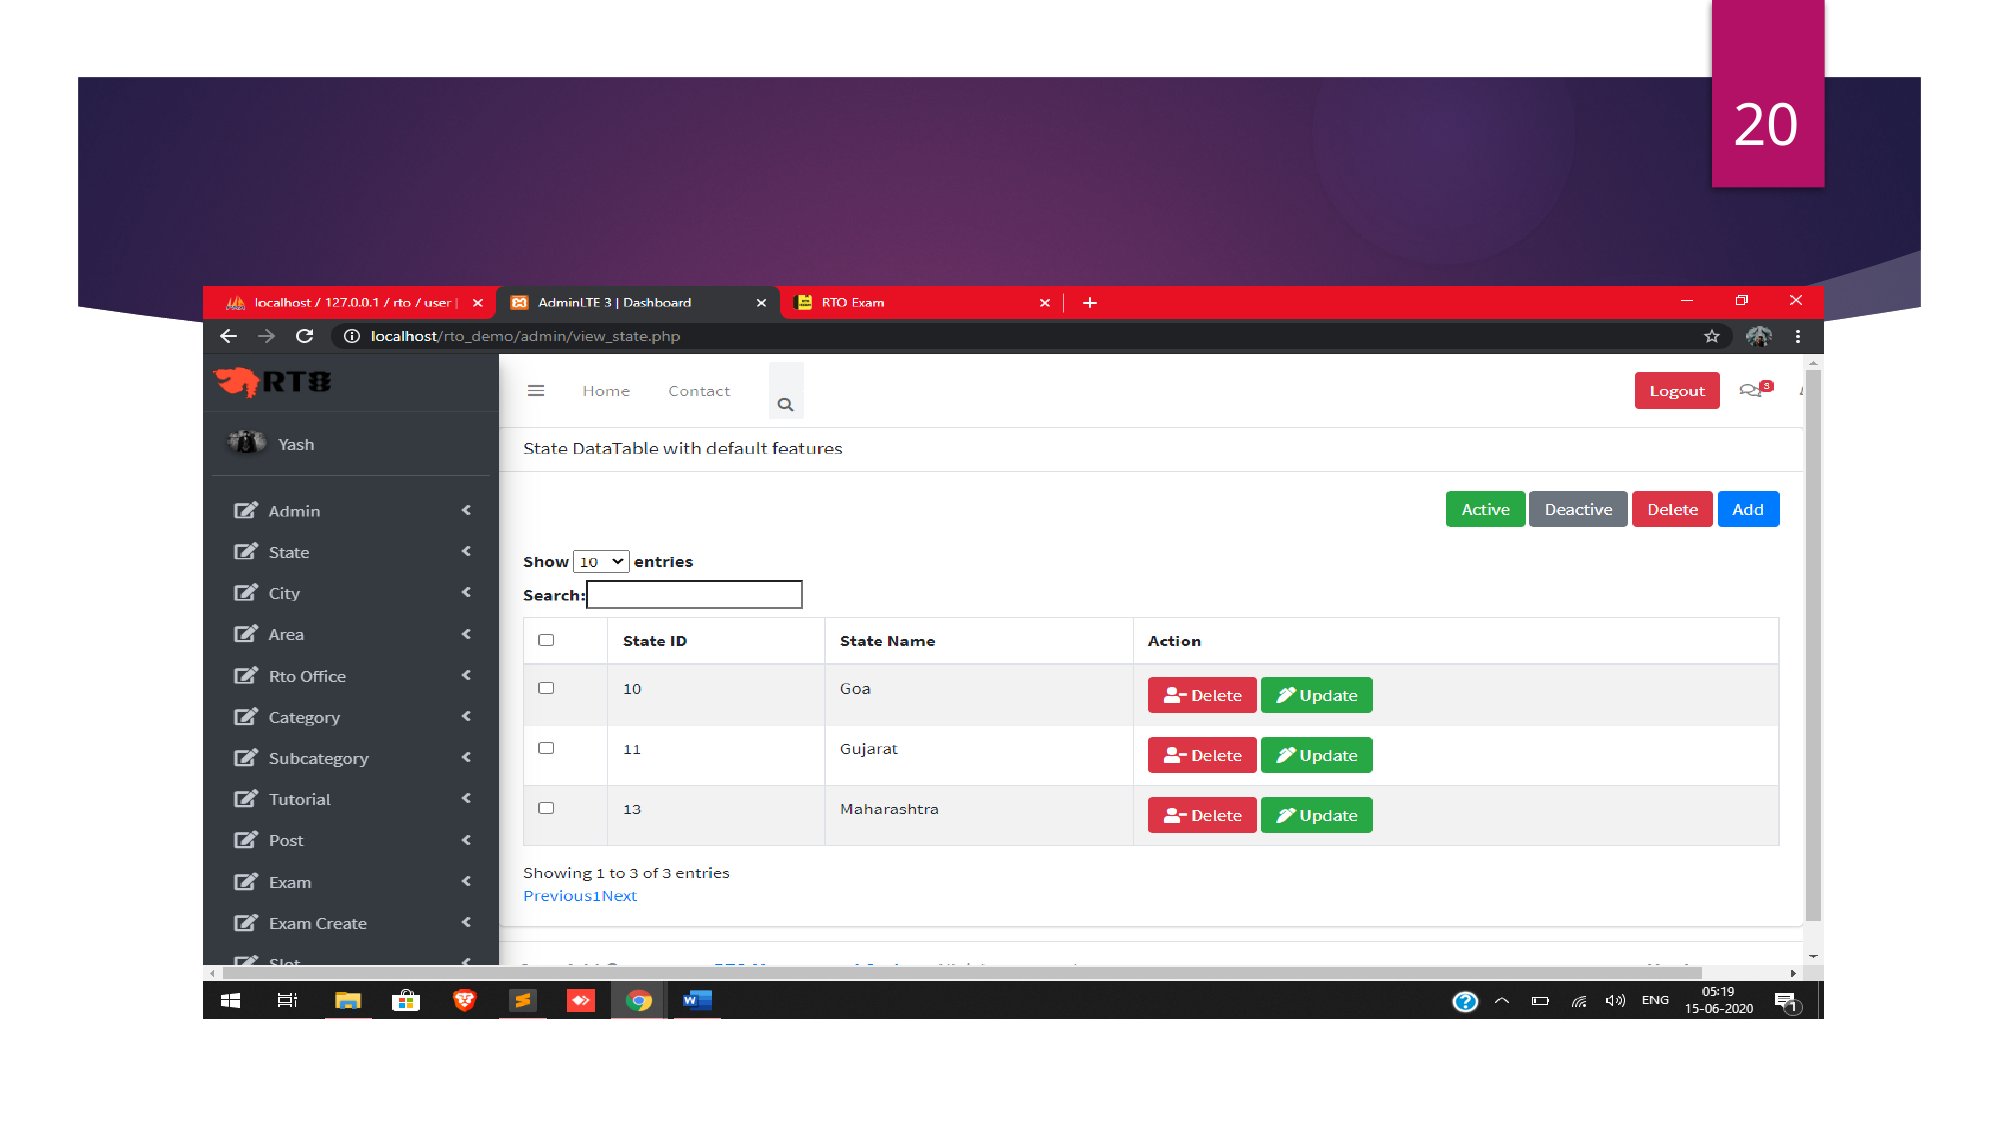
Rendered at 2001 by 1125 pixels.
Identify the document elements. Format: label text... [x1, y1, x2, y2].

picture [203, 286, 1824, 1019]
slide_number 20 [1698, 48, 1836, 175]
